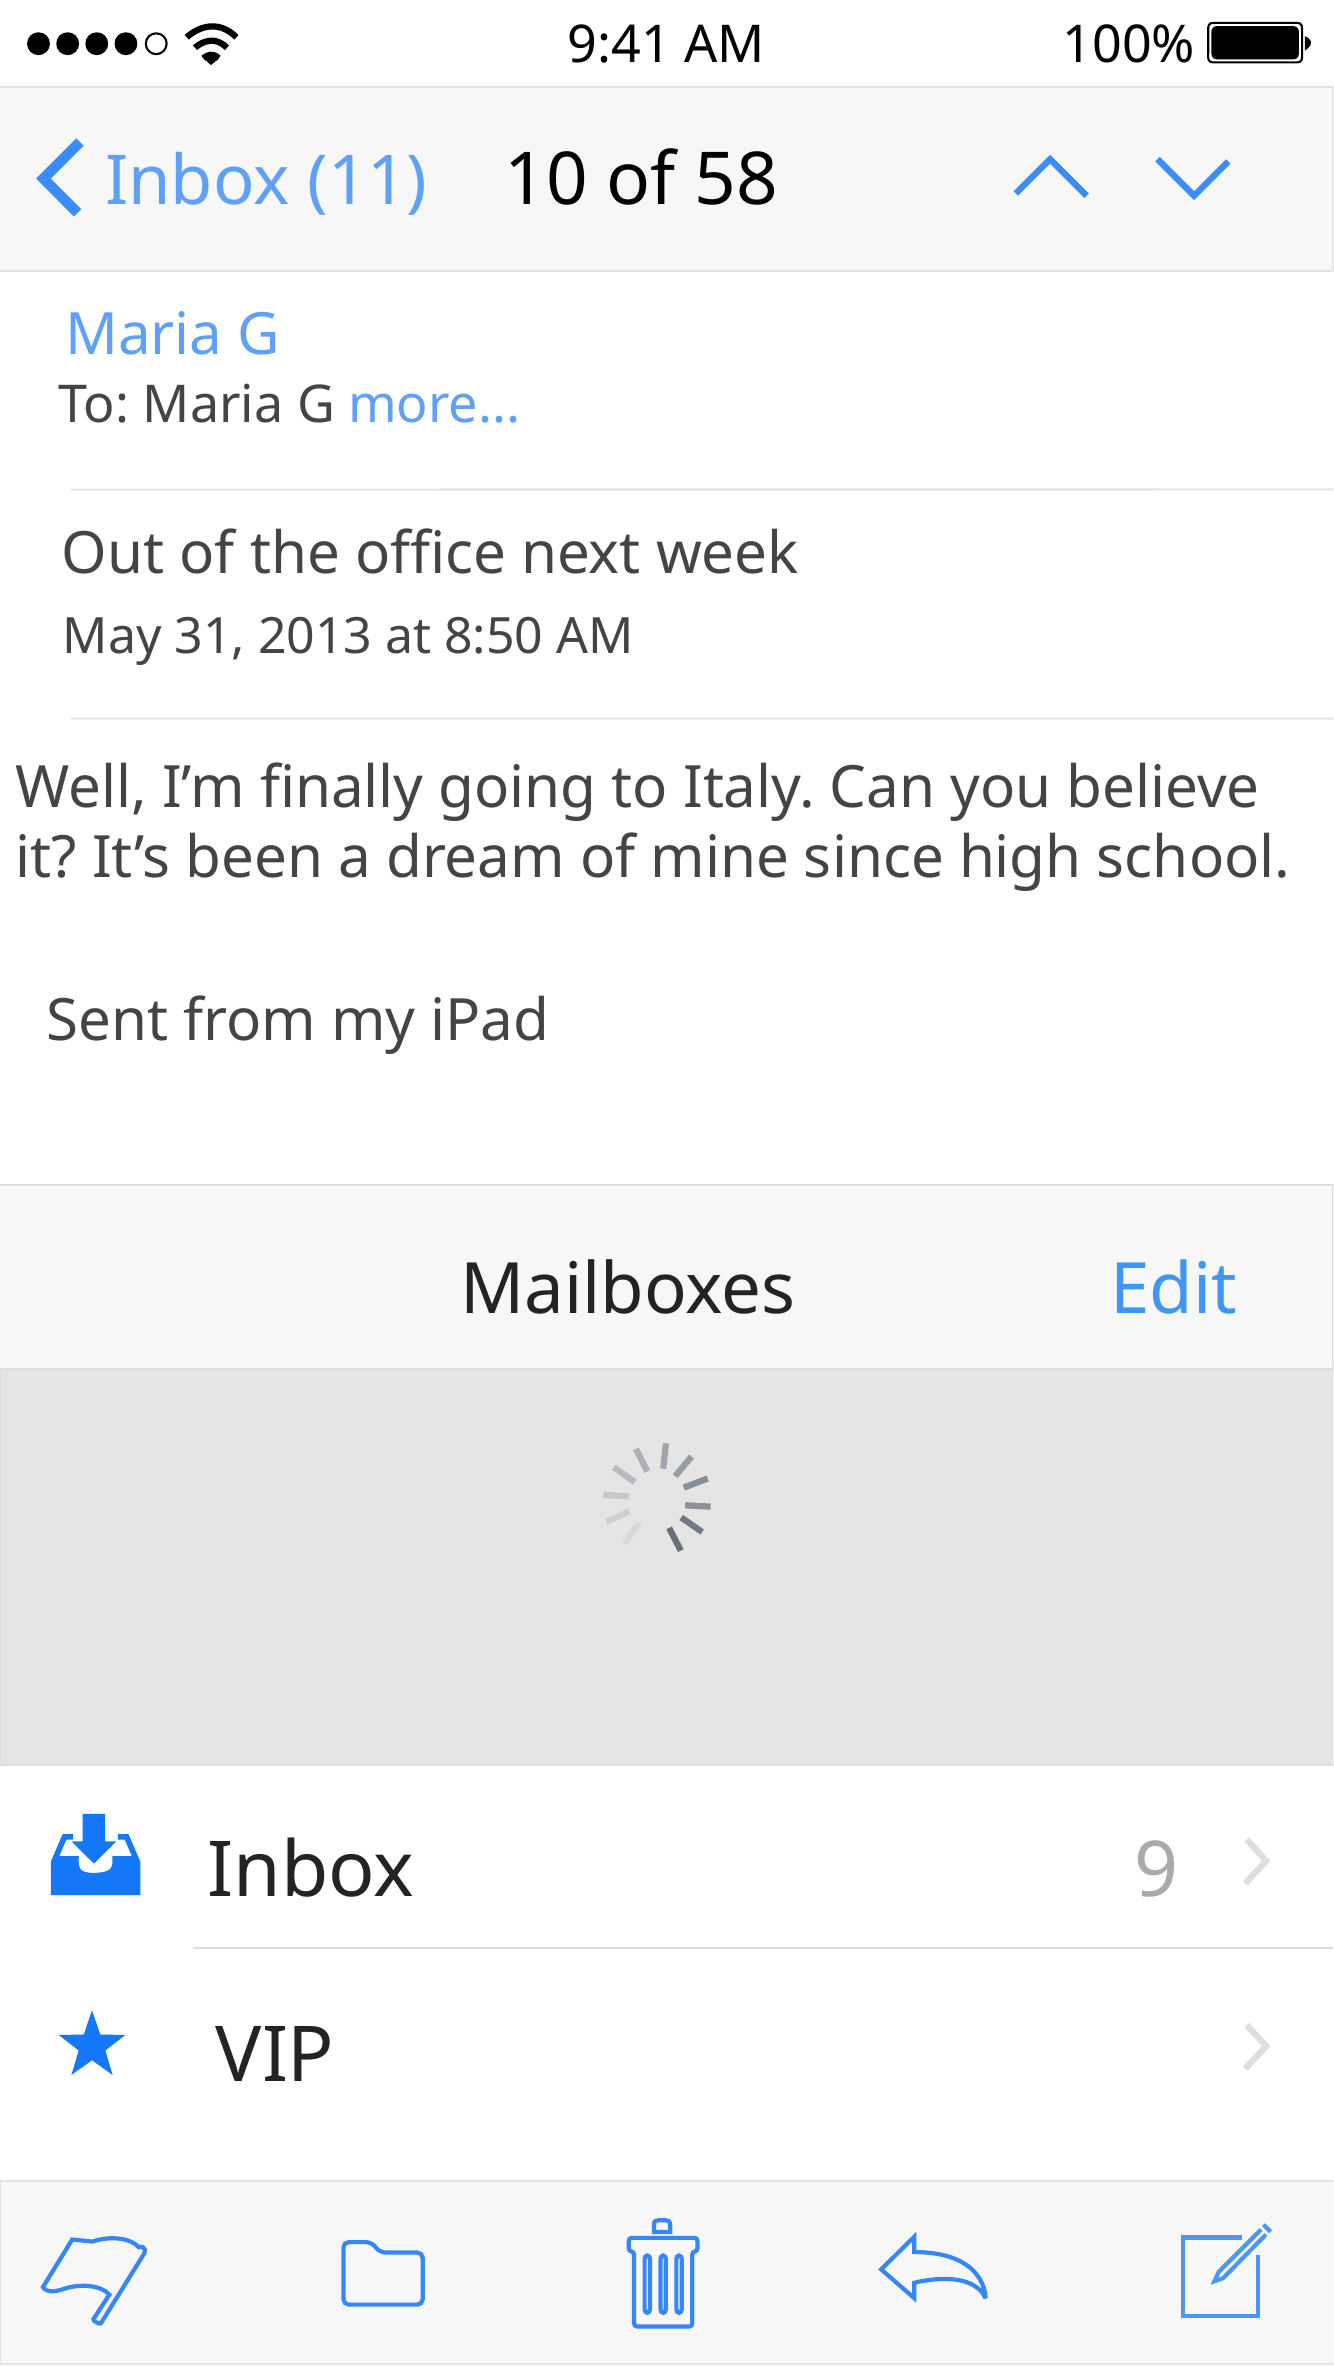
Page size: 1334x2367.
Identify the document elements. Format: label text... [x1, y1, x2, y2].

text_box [26, 4, 1312, 79]
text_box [50, 1813, 141, 1896]
text_box Inbox 9 [201, 1794, 1185, 1918]
text_box [1015, 159, 1087, 196]
text_box [43, 142, 80, 213]
text_box Maria G [59, 289, 287, 364]
text_box Sent from my iPad [39, 975, 556, 1058]
text_box [0, 87, 1334, 271]
text_box VIP [209, 1979, 1042, 2104]
text_box 10 of 58 [498, 125, 785, 225]
text_box [343, 2242, 423, 2305]
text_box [1182, 2224, 1271, 2317]
text_box Inbox (11) [99, 129, 435, 225]
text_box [628, 2220, 698, 2327]
text_box Out of the office next week [55, 508, 805, 592]
text_box [1245, 2025, 1267, 2069]
text_box Well, I’m finally going to Italy. Can you believe it? It’s been a dream of mine since high school. [9, 742, 1297, 895]
text_box May 31, 2013 at 8:50 AM [56, 597, 640, 670]
text_box [58, 2010, 126, 2075]
text_box To: Maria G more... [52, 364, 527, 440]
text_box [1245, 1839, 1267, 1884]
text_box [42, 2238, 145, 2324]
text_box [881, 2236, 986, 2299]
text_box Mailboxes Edit [0, 1185, 1334, 1369]
text_box [0, 2181, 1334, 2365]
text_box [1157, 159, 1229, 196]
text_box [0, 1369, 1334, 1765]
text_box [602, 1442, 711, 1551]
